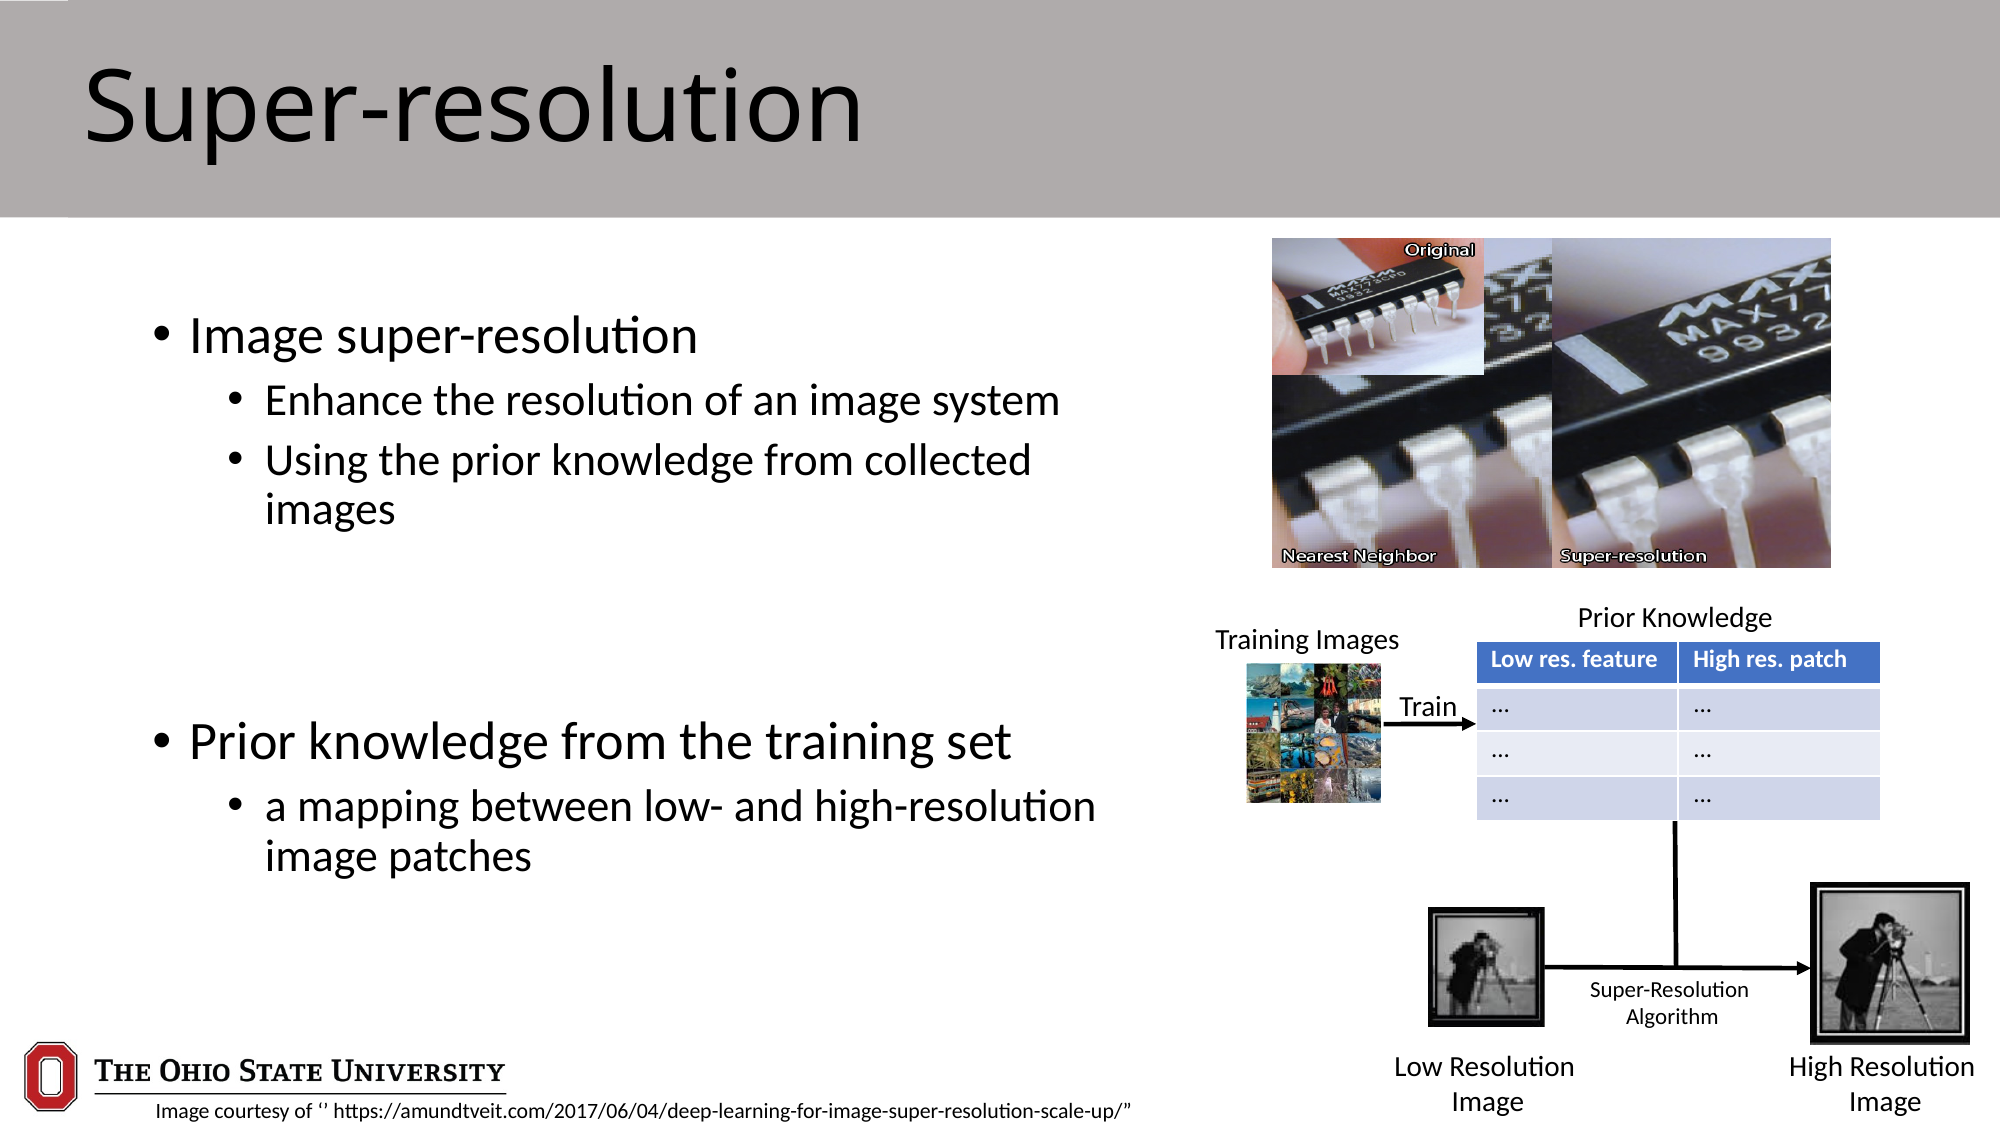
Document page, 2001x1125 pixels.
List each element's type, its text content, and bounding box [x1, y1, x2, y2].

title Super-resolution [68, 0, 2000, 218]
picture [1810, 882, 1970, 1046]
text_box High Resolution Image [1634, 1039, 2000, 1125]
picture [1272, 238, 1831, 568]
text_box Prior Knowledge [1487, 591, 1864, 641]
picture [1428, 907, 1545, 1028]
table_cell ... [1477, 732, 1677, 775]
picture [1246, 663, 1381, 803]
table_cell ... [1477, 777, 1677, 820]
text_box Train [1381, 680, 1497, 731]
text_box Image courtesy of ‘’ https://amundtveit.com/2017/06/04/deep-learning-for-image-super-resolution-scale-up/” [140, 1089, 1148, 1125]
table_header Low res. feature [1477, 642, 1677, 683]
table_cell ... [1497, 689, 1677, 730]
table_cell ... [1679, 777, 1880, 820]
list Image super-resolution Enhance the resolution of an image system Using the prior knowledge from collected images Prior knowledge from the training set a mapping between low- and high-resolution image patches [137, 299, 1167, 1014]
text_box Super-Resolution Algorithm [1509, 969, 1810, 1037]
table_cell ... [1679, 732, 1880, 775]
table_header High res. patch [1679, 642, 1880, 683]
text_box Training Images [1179, 612, 1436, 663]
table_cell ... [1679, 689, 1880, 730]
text_box Low Resolution Image [1237, 1039, 1634, 1125]
picture [0, 1028, 530, 1125]
